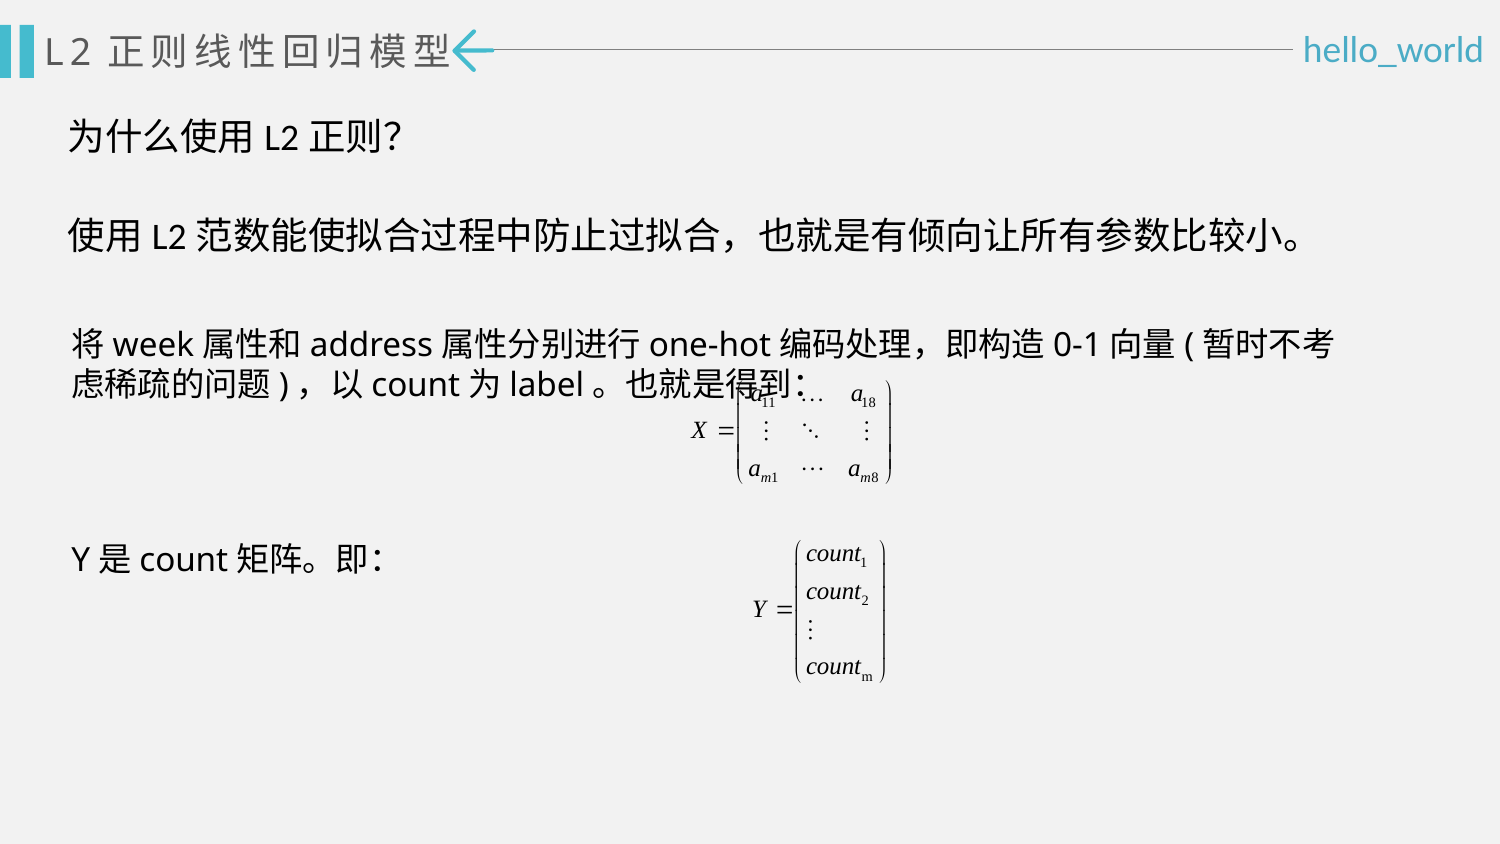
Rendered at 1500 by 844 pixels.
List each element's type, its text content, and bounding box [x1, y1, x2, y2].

text_box 使用L2范数能使拟合过程中防止过拟合，也就是有倾向让所有参数比较小。 [53, 204, 1400, 265]
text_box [685, 374, 898, 491]
text_box 为什么使用L2正则？ [53, 105, 680, 166]
text_box 将week属性和address属性分别进行one-hot编码处理，即构造0-1向量(暂时不考虑稀疏的问题)，以count为label。也就是得到： Y是count矩阵。即： [56, 315, 1356, 625]
text_box L2正则线性回归模型 [29, 20, 474, 80]
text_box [749, 534, 892, 690]
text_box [460, 36, 488, 65]
